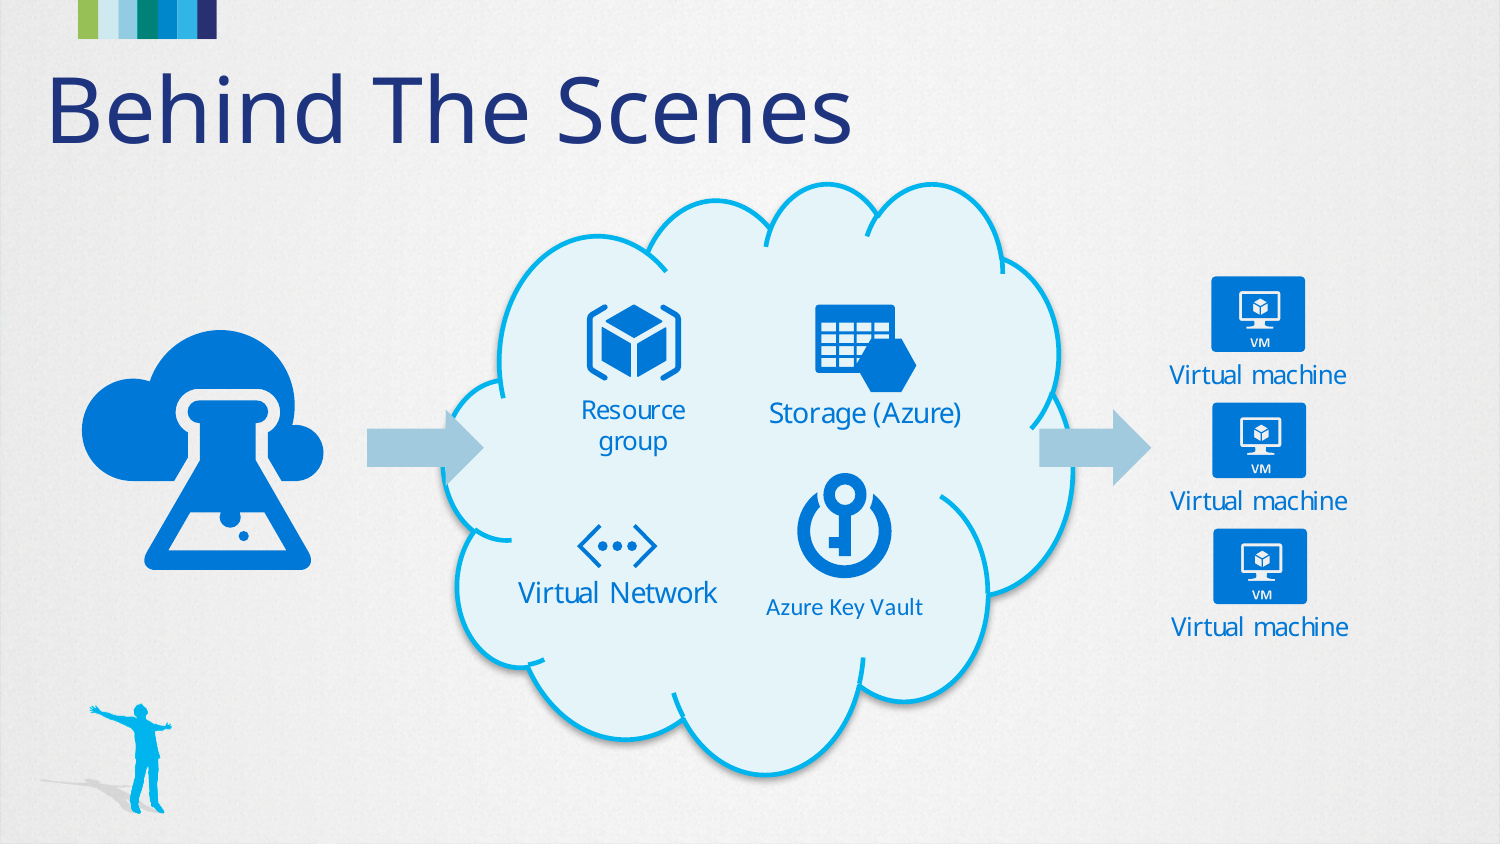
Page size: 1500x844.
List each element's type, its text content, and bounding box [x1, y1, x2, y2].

text_box [1037, 407, 1148, 489]
text_box [364, 407, 486, 489]
title Behind The Scenes [29, 44, 1424, 185]
text_box [445, 185, 1074, 776]
picture [0, 0, 1500, 844]
